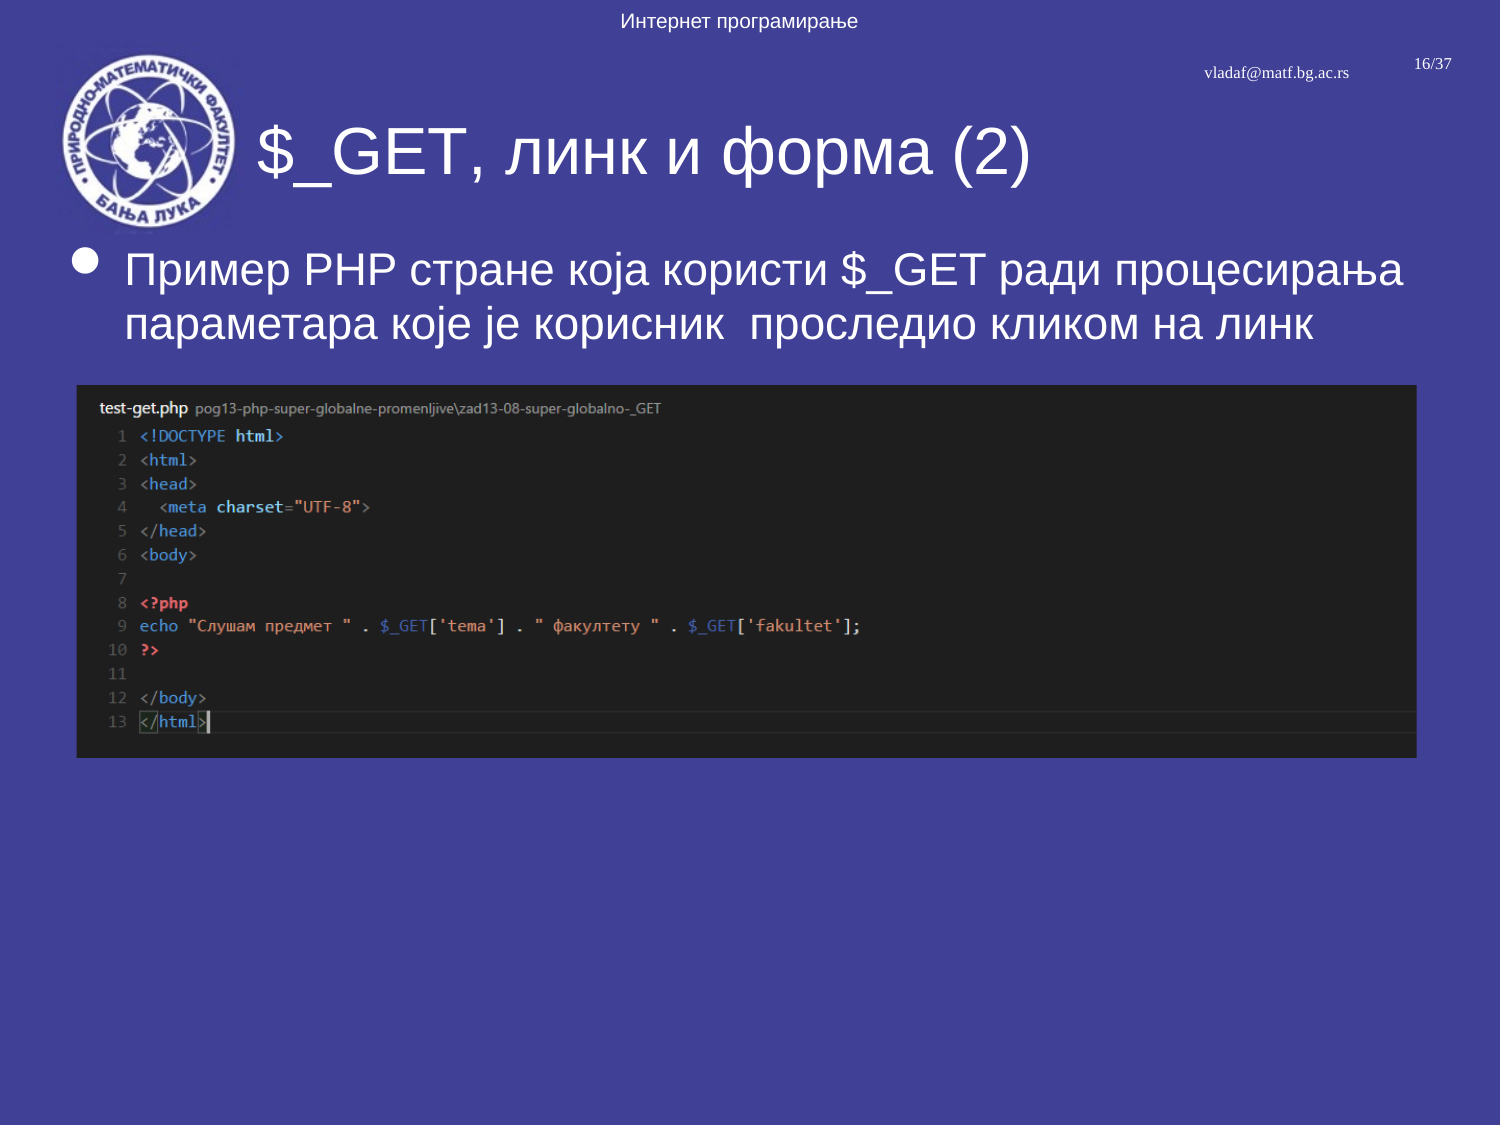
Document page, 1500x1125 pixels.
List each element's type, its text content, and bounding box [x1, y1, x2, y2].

list Пример PHP стране која користи $_GET ради процесирања параметара које је корисник проследио кликом на линк [53, 231, 1483, 588]
picture [55, 42, 243, 231]
title $_GET, линк и форма (2) [242, 54, 1388, 231]
picture [76, 385, 1417, 759]
